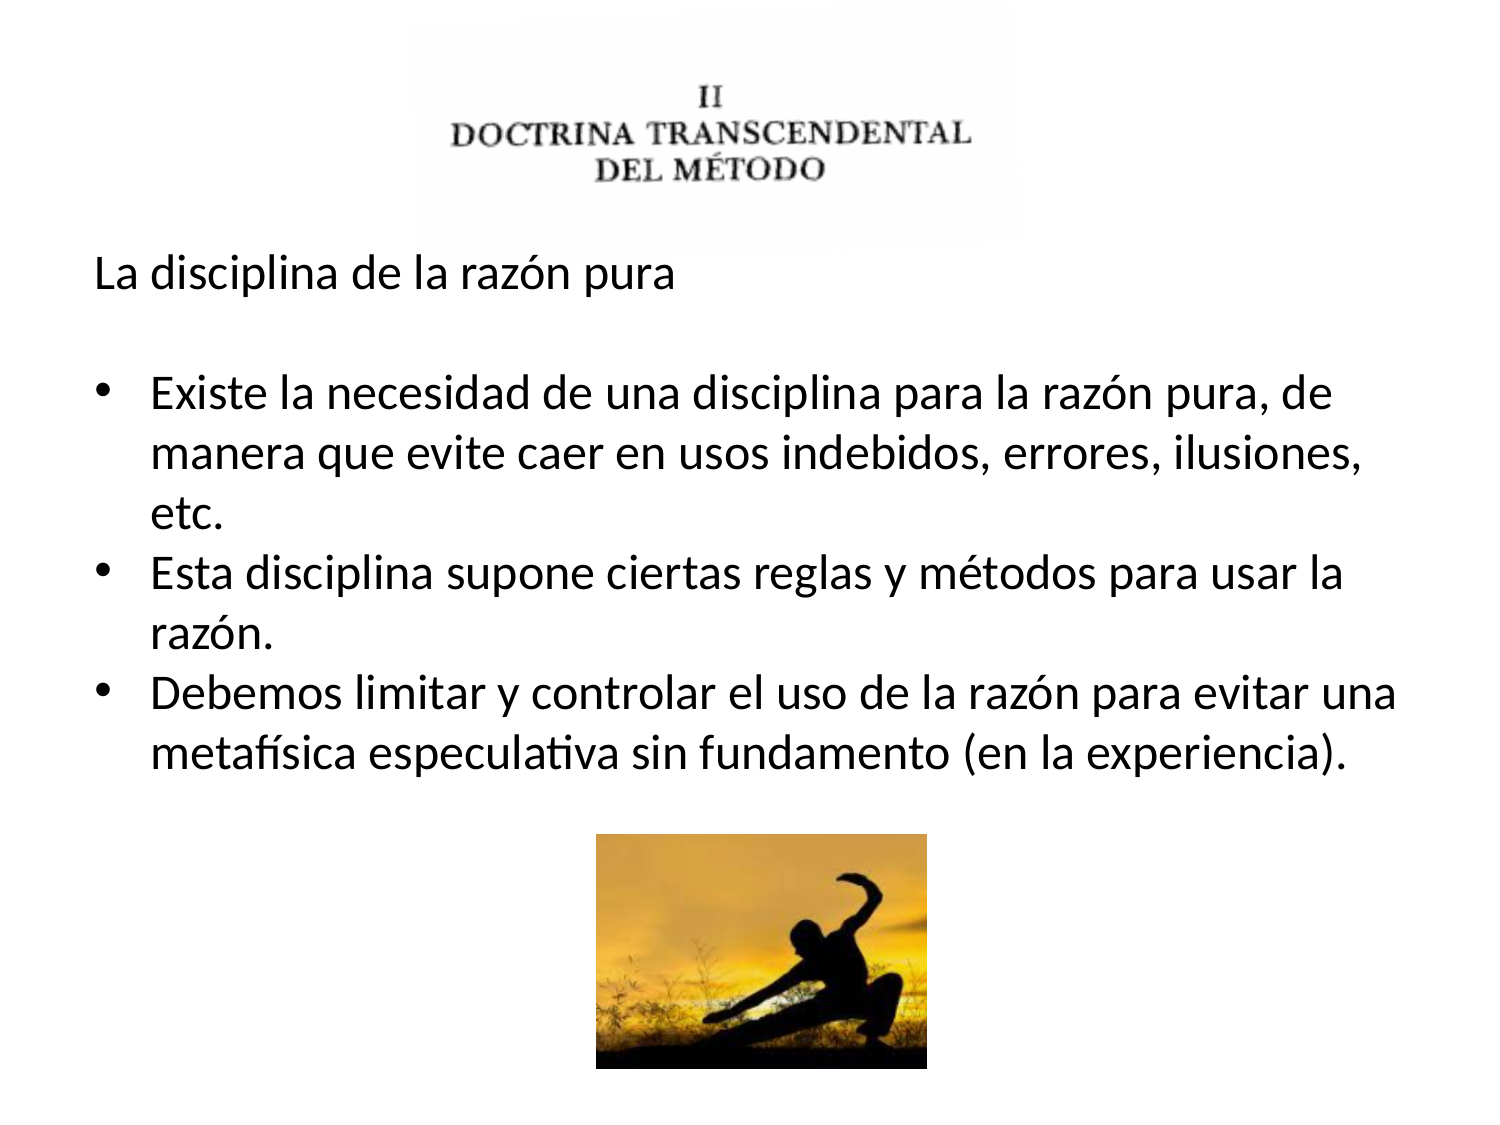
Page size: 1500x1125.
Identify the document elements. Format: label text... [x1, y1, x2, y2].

picture [596, 833, 927, 1069]
picture [409, 0, 1022, 257]
text_box La disciplina de la razón pura Existe la necesidad de una disciplina para la razón pura, de manera que evite caer en usos indebidos, errores, ilusiones, etc. Esta disciplina supone ciertas reglas y métodos para usar la razón. Debemos limitar y controlar el uso de la razón para evitar una metafísica especulativa sin fundamento (en la experiencia). [4, 231, 1464, 787]
